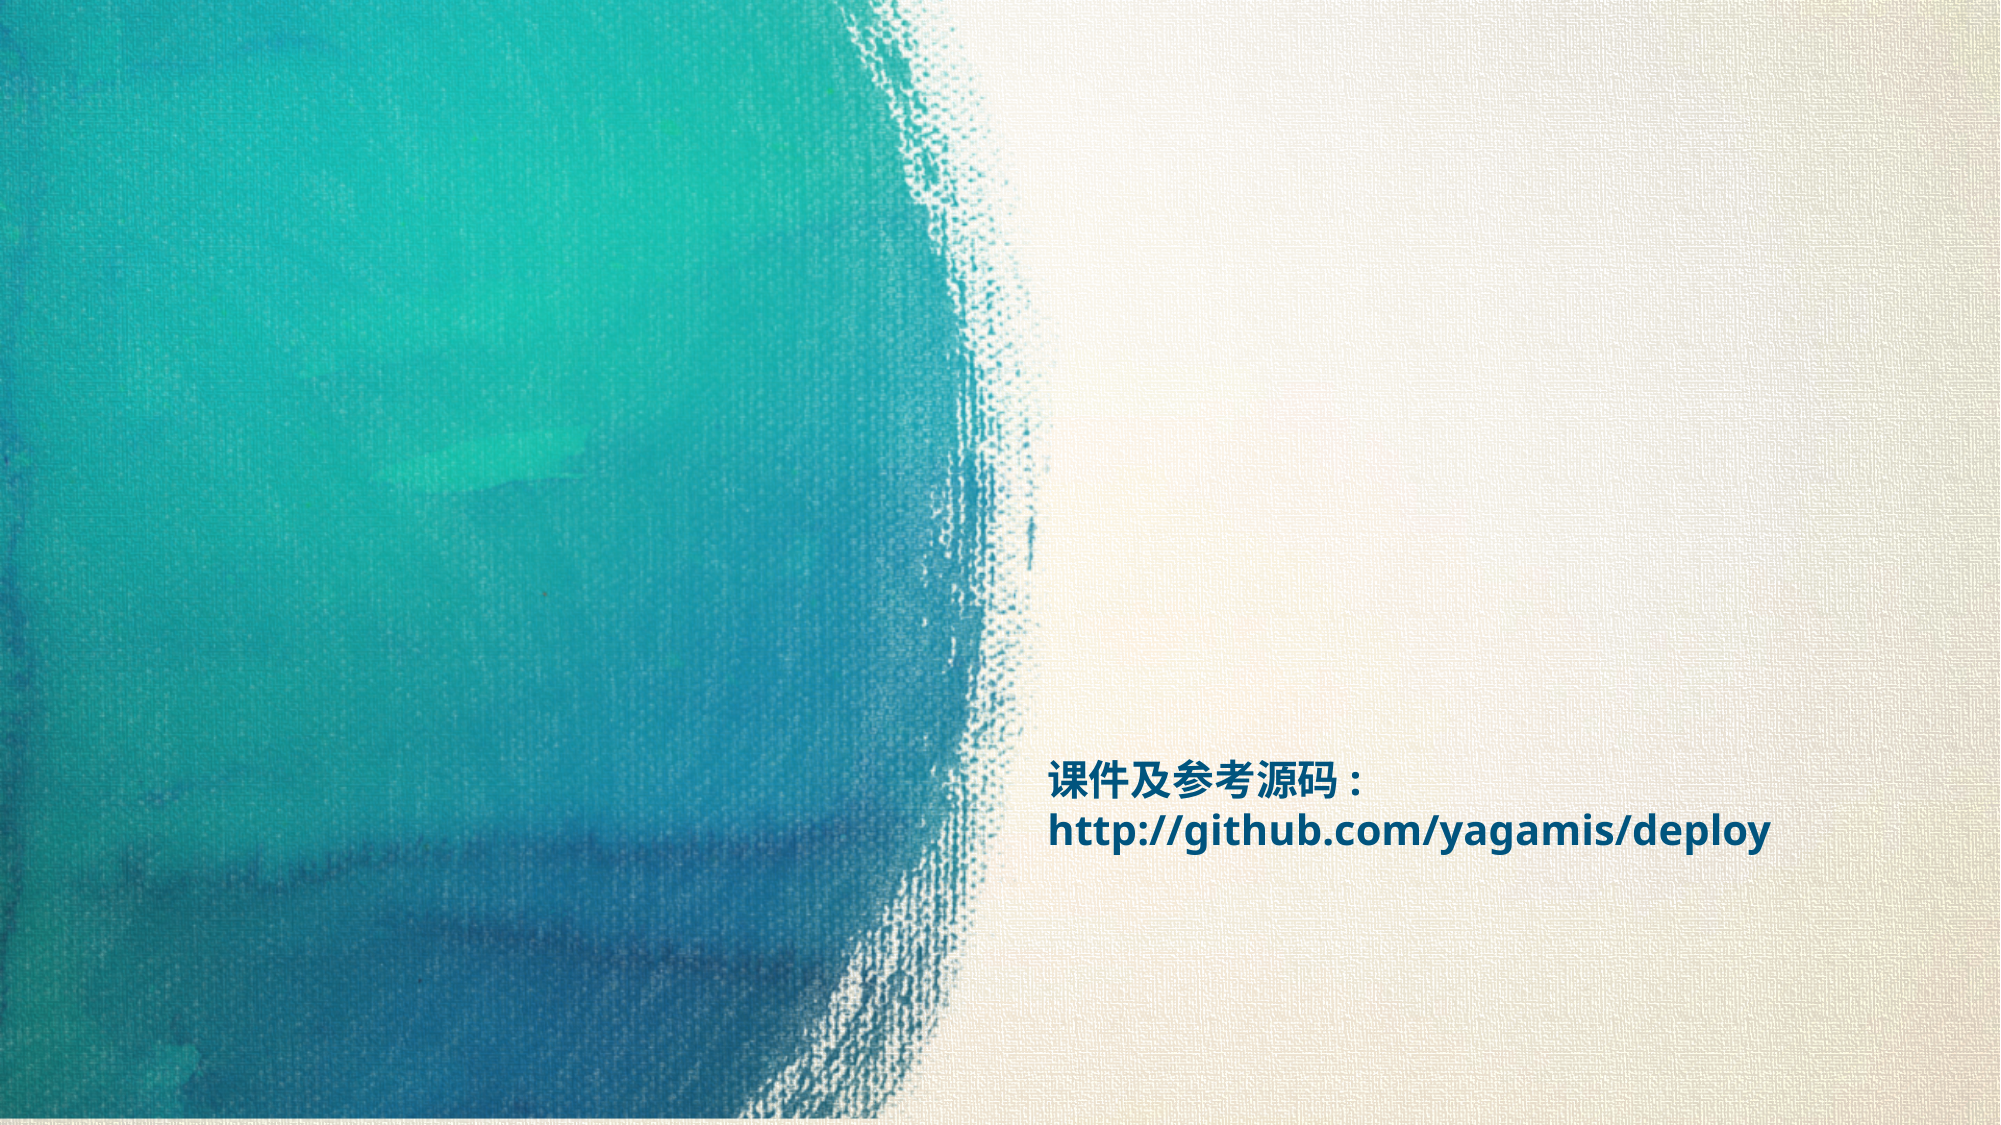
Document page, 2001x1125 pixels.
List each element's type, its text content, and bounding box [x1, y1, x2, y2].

picture [0, 0, 2000, 1125]
text_box 课件及参考源码: http://github.com/yagamis/deploy [1061, 745, 2000, 861]
